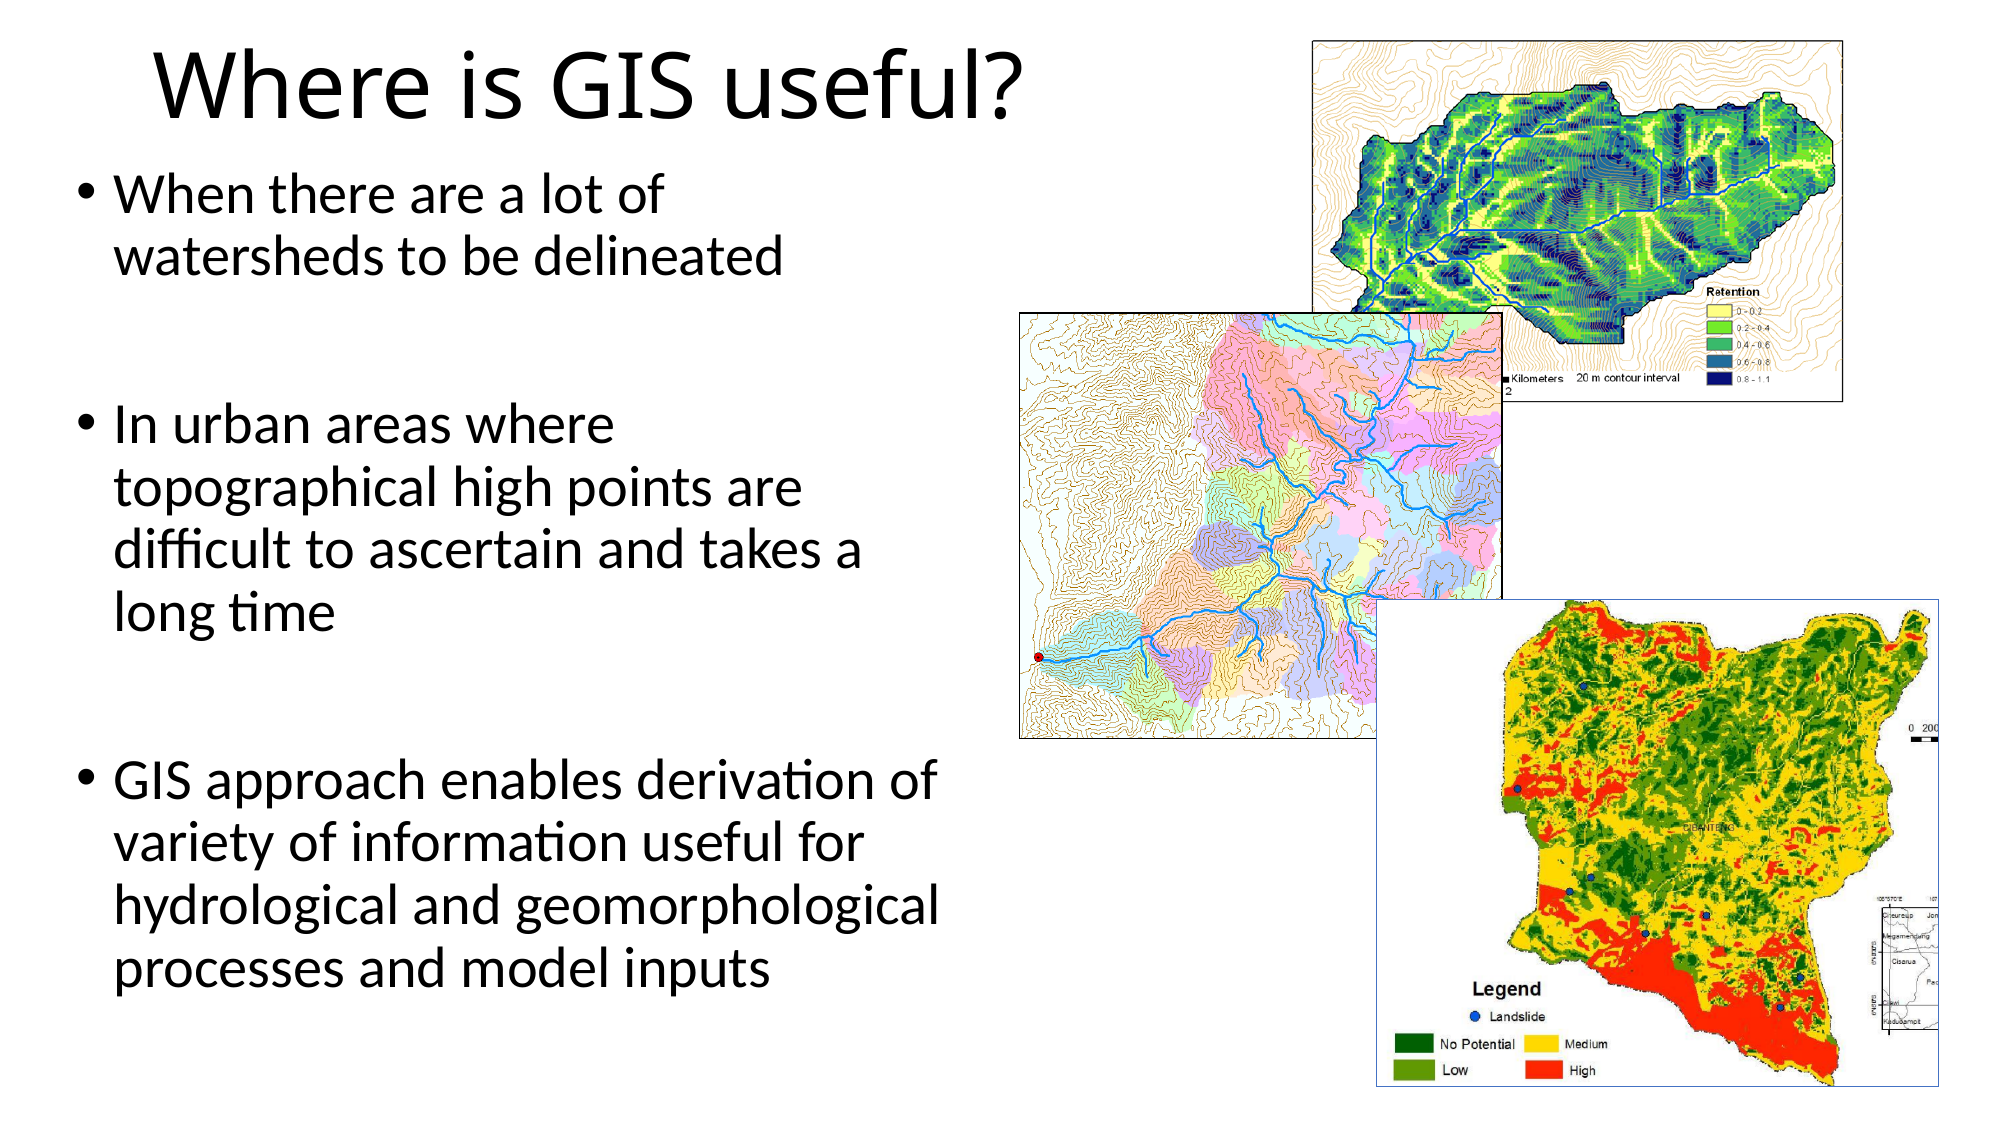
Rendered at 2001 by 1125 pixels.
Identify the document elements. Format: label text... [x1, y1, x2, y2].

title Where is GIS useful? [137, 3, 1863, 175]
picture [1020, 38, 1939, 1087]
list When there are a lot of watersheds to be delineated In urban areas where topographical high points are difficult to ascertain and takes a long time GIS approach enables derivation of variety of information useful for hydrological and geomorphological processes and model inputs [61, 155, 957, 1122]
